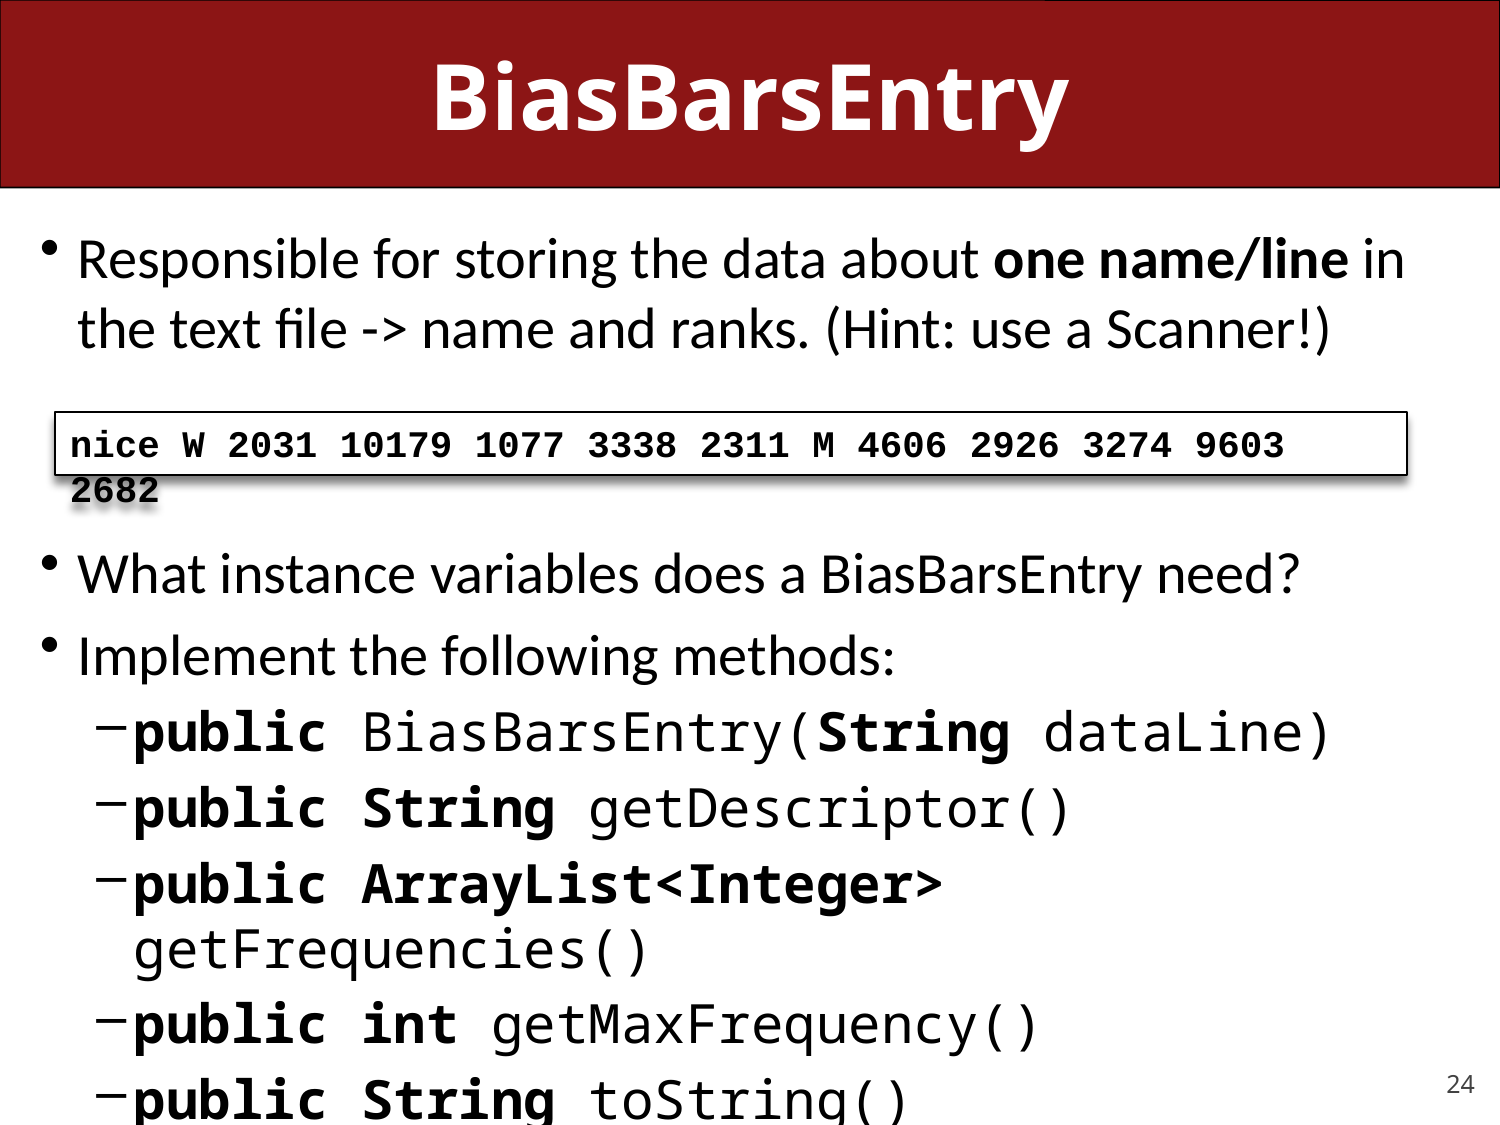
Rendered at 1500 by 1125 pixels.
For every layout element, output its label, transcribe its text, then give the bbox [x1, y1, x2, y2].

title BiasBarsEntry [75, 0, 1425, 188]
list Responsible for storing the data about one name/line in the text file -> name and ranks. (Hint: use a Scanner!) What instance variables does a BiasBarsEntry need? Implement the following methods: public BiasBarsEntry(String dataLine) public String getDescriptor() public ArrayList<Integer> getFrequencies() public int getMaxFrequency() public String toString() [24, 212, 1475, 1063]
text_box nice W 2031 10179 1077 3338 2311 M 4606 2926 3274 9603 2682 [55, 412, 1407, 476]
